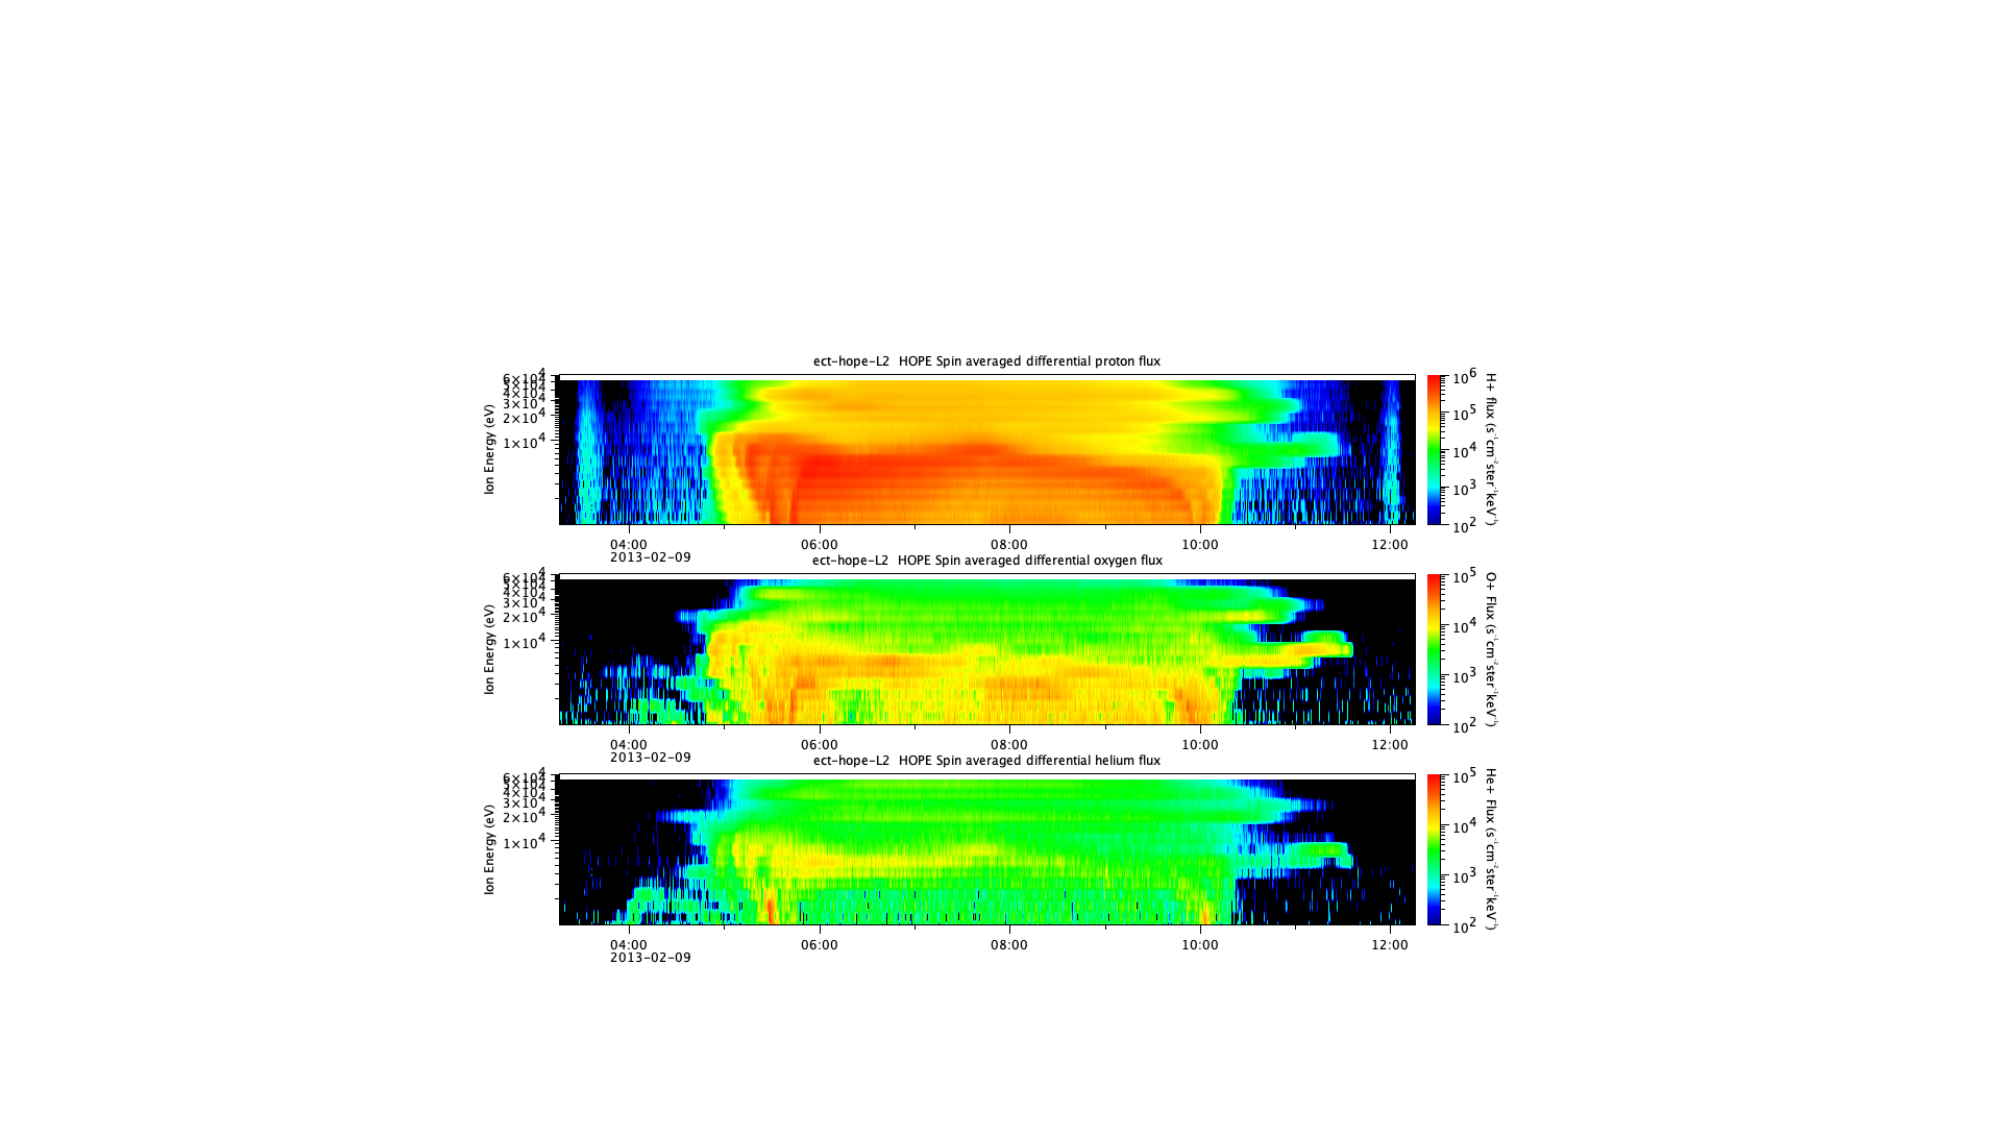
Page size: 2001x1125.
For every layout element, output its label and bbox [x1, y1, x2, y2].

list [460, 325, 1540, 988]
